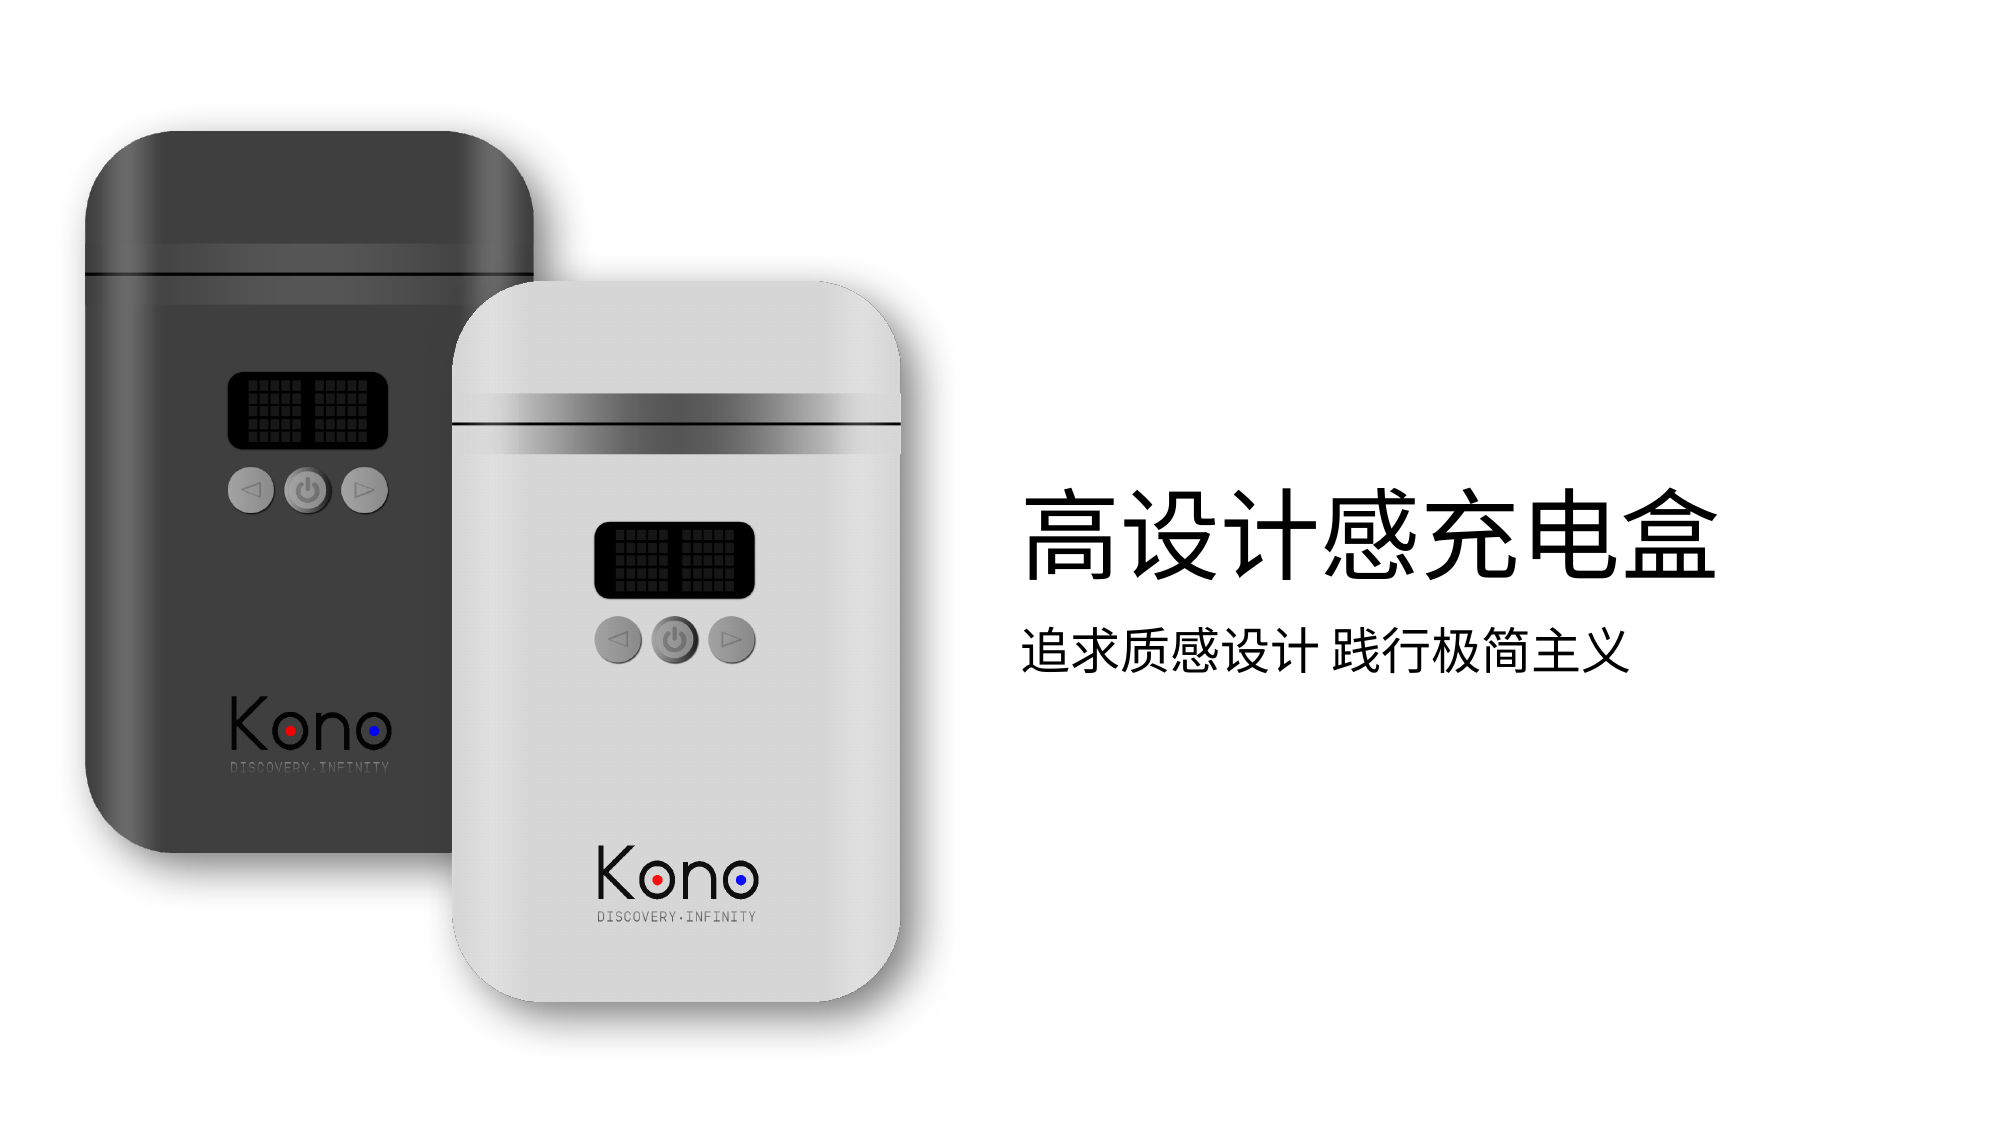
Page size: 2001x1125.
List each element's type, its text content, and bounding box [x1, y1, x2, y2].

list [85, 131, 534, 853]
picture [452, 281, 901, 1002]
text_box 追求质感设计 践行极简主义 [1005, 612, 1899, 695]
title 高设计感充电盒 [1005, 465, 1899, 612]
